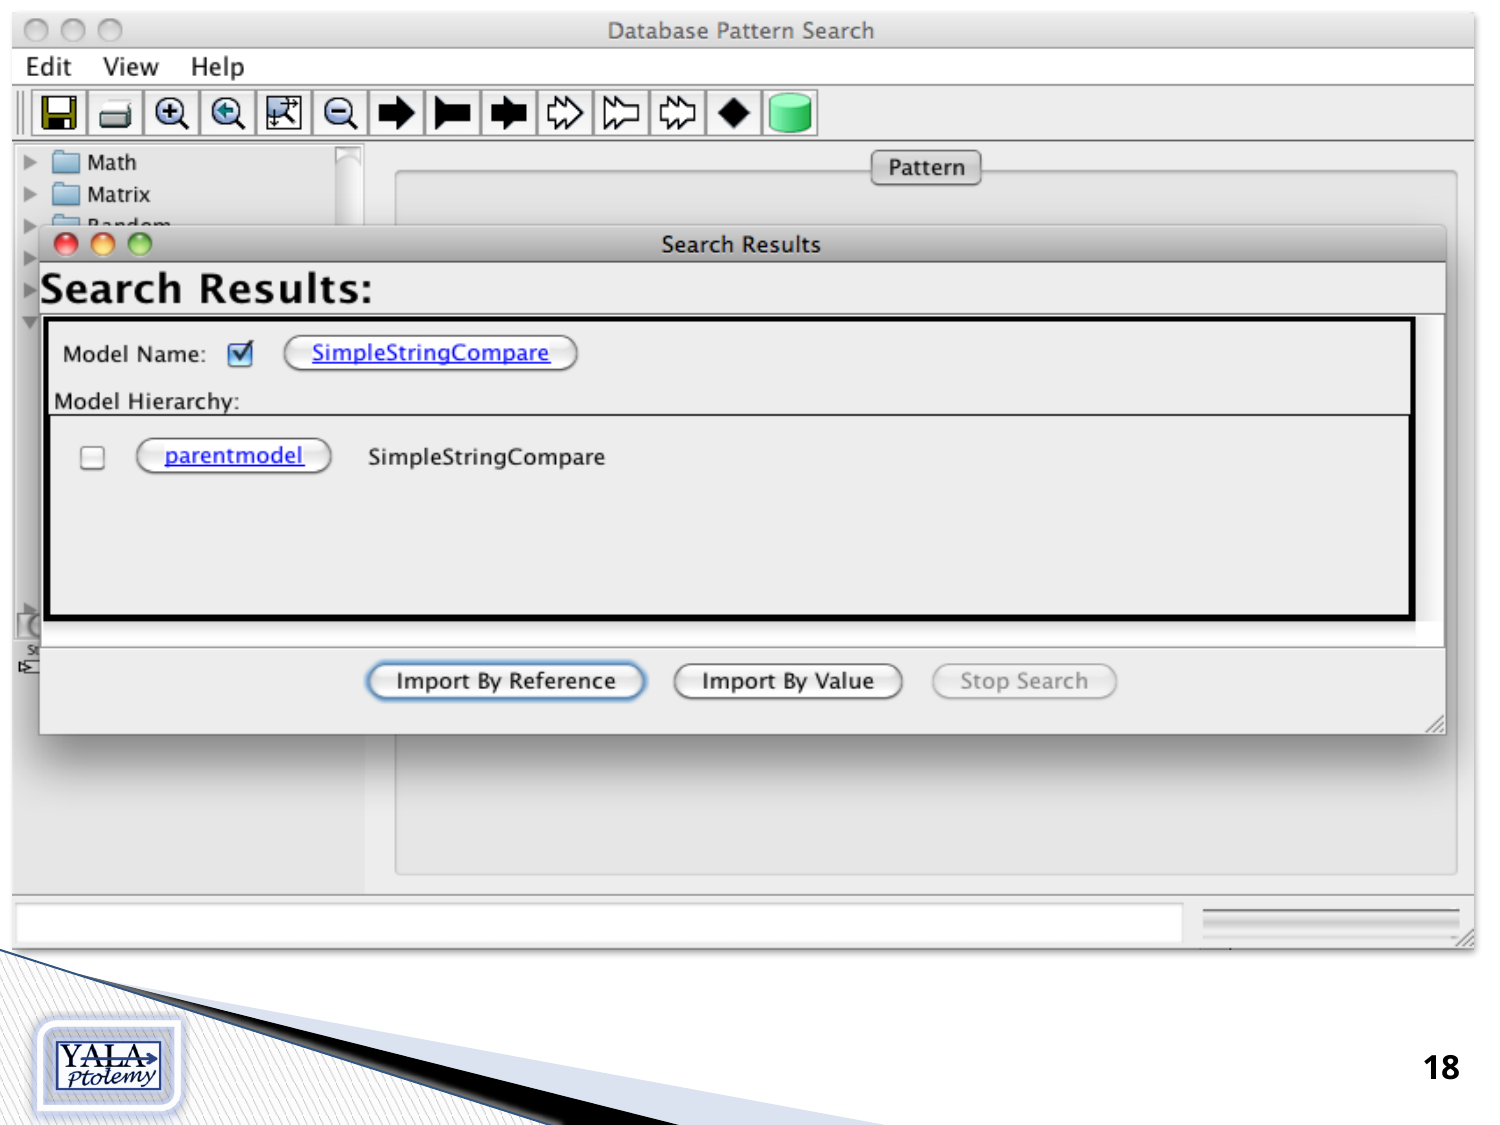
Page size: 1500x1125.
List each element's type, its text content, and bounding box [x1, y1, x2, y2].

text_box Demo [194, 1039, 205, 1050]
text_box Demo [242, 1089, 253, 1100]
text_box Demo [1, 1027, 12, 1038]
text_box Demo [37, 964, 48, 976]
text_box Demo [49, 1002, 60, 1011]
text_box Demo [206, 1089, 217, 1100]
text_box Demo [13, 989, 24, 1001]
text_box Demo [315, 1076, 326, 1088]
text_box Demo [218, 1064, 229, 1075]
text_box Demo [351, 1089, 362, 1100]
text_box Demo [49, 977, 60, 988]
text_box Demo [194, 1101, 205, 1113]
text_box Demo [278, 1051, 290, 1063]
text_box Demo [436, 1101, 447, 1113]
text_box Demo [303, 1101, 314, 1113]
text_box Demo [399, 1089, 410, 1100]
text_box Demo [13, 1064, 24, 1075]
text_box Demo [375, 1114, 386, 1125]
text_box Demo [496, 1114, 507, 1125]
text_box Demo [230, 1051, 241, 1063]
text_box Demo [242, 1114, 253, 1125]
text_box Demo [1, 977, 12, 988]
text_box Demo [218, 1027, 229, 1038]
text_box Demo [254, 1076, 265, 1088]
text_box Demo [85, 1002, 96, 1011]
text_box Demo [37, 1002, 48, 1011]
text_box Demo [25, 977, 36, 988]
text_box Demo [278, 1101, 290, 1113]
text_box Demo [315, 1101, 326, 1113]
text_box Demo [146, 1002, 157, 1011]
text_box Demo [291, 1089, 302, 1100]
text_box Demo [278, 1089, 290, 1100]
text_box Demo [254, 1089, 265, 1100]
text_box Demo [375, 1101, 386, 1113]
text_box Demo [363, 1076, 374, 1088]
text_box Demo [254, 1114, 265, 1125]
text_box Demo [218, 1039, 229, 1050]
text_box Demo [291, 1064, 302, 1075]
text_box Demo [242, 1051, 253, 1063]
text_box Demo [194, 1089, 205, 1100]
text_box Demo [278, 1114, 290, 1125]
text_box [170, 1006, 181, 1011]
text_box Demo [218, 1051, 229, 1063]
text_box Demo [327, 1114, 338, 1125]
text_box Demo [303, 1051, 314, 1063]
text_box Demo [303, 1114, 314, 1125]
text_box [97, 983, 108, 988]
text_box Demo [242, 1029, 253, 1038]
text_box Demo [254, 1039, 265, 1050]
text_box Demo [339, 1101, 350, 1113]
text_box Demo [327, 1101, 338, 1113]
text_box Demo [363, 1089, 374, 1100]
picture [24, 1011, 190, 1125]
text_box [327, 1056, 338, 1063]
text_box Demo [315, 1114, 326, 1125]
text_box Demo [303, 1064, 314, 1075]
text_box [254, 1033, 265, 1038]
text_box Demo [230, 1064, 241, 1075]
text_box Demo [242, 1101, 253, 1113]
text_box Demo [13, 1089, 24, 1100]
text_box Demo [266, 1114, 277, 1125]
text_box Demo [254, 1101, 265, 1113]
text_box Demo [194, 1114, 205, 1125]
text_box Demo [266, 1064, 277, 1075]
text_box Demo [230, 1027, 241, 1038]
text_box Demo [278, 1076, 290, 1088]
text_box Demo [49, 967, 60, 976]
text_box Demo [85, 979, 96, 988]
text_box Demo [327, 1089, 338, 1100]
text_box Demo [1, 964, 12, 976]
text_box Demo [1, 1114, 12, 1125]
text_box Demo [218, 1114, 229, 1125]
text_box Demo [121, 1002, 132, 1011]
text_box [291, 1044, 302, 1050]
text_box Demo [387, 1114, 398, 1125]
text_box Demo [291, 1076, 302, 1088]
text_box Demo [218, 1089, 229, 1100]
text_box Demo [266, 1051, 277, 1063]
text_box Demo [13, 1114, 24, 1125]
text_box Demo [206, 1051, 217, 1063]
text_box Demo [49, 989, 60, 1001]
slide_number 18 [1396, 1025, 1475, 1099]
text_box Demo [423, 1101, 435, 1113]
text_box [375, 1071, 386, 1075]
text_box Demo [351, 1076, 362, 1088]
text_box Demo [97, 1002, 108, 1011]
text_box Demo [61, 1002, 72, 1011]
text_box Demo [520, 1117, 531, 1125]
text_box Demo [399, 1101, 410, 1113]
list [11, 12, 1474, 951]
text_box Demo [1, 1101, 12, 1113]
text_box Demo [375, 1076, 386, 1088]
text_box Demo [363, 1101, 374, 1113]
text_box Demo [387, 1089, 398, 1100]
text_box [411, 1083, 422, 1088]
text_box Demo [472, 1114, 483, 1125]
text_box Demo [13, 1076, 24, 1088]
text_box Demo [363, 1114, 374, 1125]
text_box Demo [206, 1101, 217, 1113]
text_box Demo [1, 1039, 12, 1050]
text_box Demo [242, 1064, 253, 1075]
text_box Demo [472, 1102, 483, 1113]
text_box Demo [436, 1091, 447, 1100]
text_box Demo [399, 1079, 410, 1088]
text_box Demo [339, 1089, 350, 1100]
text_box Demo [230, 1101, 241, 1113]
text_box Demo [1, 952, 34, 963]
text_box Demo [13, 1051, 24, 1063]
text_box Demo [1, 1089, 12, 1100]
text_box Demo [339, 1076, 350, 1088]
text_box Demo [399, 1114, 410, 1125]
text_box Demo [13, 1027, 24, 1038]
text_box Demo [254, 1064, 265, 1075]
text_box Demo [423, 1089, 435, 1100]
text_box Demo [303, 1076, 314, 1088]
text_box Demo [206, 1076, 217, 1088]
text_box Demo [1, 1076, 12, 1088]
text_box Demo [278, 1064, 290, 1075]
text_box Demo [194, 1027, 205, 1038]
text_box Demo [266, 1101, 277, 1113]
text_box Demo [158, 1002, 169, 1011]
text_box Demo [254, 1051, 265, 1063]
text_box Demo [303, 1089, 314, 1100]
text_box Demo [194, 1064, 205, 1075]
text_box Demo [351, 1101, 362, 1113]
text_box Demo [206, 1039, 217, 1050]
text_box Demo [61, 977, 72, 988]
text_box Demo [315, 1064, 326, 1075]
text_box Demo [121, 990, 132, 1001]
text_box Demo [266, 1089, 277, 1100]
text_box Demo [242, 1039, 253, 1050]
text_box Demo [375, 1089, 386, 1100]
text_box Demo [387, 1101, 398, 1113]
text_box Demo [133, 1002, 145, 1011]
text_box Demo [206, 1027, 217, 1038]
text_box Demo [278, 1040, 290, 1050]
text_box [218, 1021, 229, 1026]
text_box Demo [315, 1052, 326, 1063]
text_box Demo [37, 977, 48, 988]
text_box Demo [448, 1114, 459, 1125]
text_box Demo [25, 964, 36, 976]
text_box Demo [206, 1017, 217, 1026]
text_box Demo [411, 1089, 422, 1100]
text_box Demo [230, 1114, 241, 1125]
text_box Demo [1, 1002, 12, 1013]
text_box Demo [25, 1002, 36, 1011]
text_box Demo [460, 1101, 471, 1113]
text_box Demo [327, 1076, 338, 1088]
text_box Demo [351, 1064, 362, 1075]
text_box Demo [266, 1039, 277, 1050]
text_box Demo [387, 1076, 398, 1088]
text_box Demo [327, 1064, 338, 1075]
text_box Demo [133, 994, 145, 1001]
text_box Demo [194, 1014, 205, 1026]
text_box Demo [85, 989, 96, 1001]
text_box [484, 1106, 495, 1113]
text_box Demo [1, 989, 12, 1001]
text_box Demo [291, 1051, 302, 1063]
text_box Demo [109, 989, 120, 1001]
text_box Demo [194, 1051, 205, 1063]
text_box Demo [411, 1114, 422, 1125]
text_box Demo [37, 989, 48, 1001]
text_box Demo [1, 1064, 12, 1075]
text_box Demo [61, 989, 72, 1001]
text_box Demo [411, 1101, 422, 1113]
text_box Demo [1, 1051, 12, 1063]
text_box Demo [73, 1002, 84, 1011]
text_box Demo [73, 977, 84, 988]
text_box Demo [1, 1014, 12, 1026]
text_box Demo [230, 1039, 241, 1050]
text_box Demo [194, 1076, 205, 1088]
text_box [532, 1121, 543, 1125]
text_box Demo [13, 977, 24, 988]
text_box Demo [230, 1089, 241, 1100]
text_box Demo [206, 1114, 217, 1125]
text_box Demo [460, 1114, 471, 1125]
text_box Demo [291, 1114, 302, 1125]
text_box Demo [206, 1064, 217, 1075]
text_box Demo [13, 1014, 24, 1026]
text_box Demo [25, 989, 36, 1001]
text_box Demo [13, 964, 24, 976]
text_box Demo [363, 1067, 374, 1075]
text_box Demo [423, 1114, 435, 1125]
text_box Demo [339, 1114, 350, 1125]
text_box Demo [13, 1002, 24, 1013]
text_box Demo [109, 1002, 120, 1011]
text_box Demo [218, 1101, 229, 1113]
text_box Demo [484, 1114, 495, 1125]
text_box Demo [291, 1101, 302, 1113]
text_box Demo [266, 1076, 277, 1088]
text_box Demo [230, 1076, 241, 1088]
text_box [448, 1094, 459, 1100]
text_box Demo [97, 989, 108, 1001]
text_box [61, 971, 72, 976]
text_box Demo [73, 989, 84, 1001]
text_box Demo [218, 1076, 229, 1088]
text_box Demo [448, 1101, 459, 1113]
text_box Demo [13, 1039, 24, 1050]
text_box Demo [436, 1114, 447, 1125]
text_box Demo [242, 1076, 253, 1088]
text_box Demo [339, 1064, 350, 1075]
text_box Demo [508, 1114, 519, 1125]
text_box Demo [315, 1089, 326, 1100]
text_box Demo [13, 1101, 24, 1113]
text_box Demo [351, 1114, 362, 1125]
